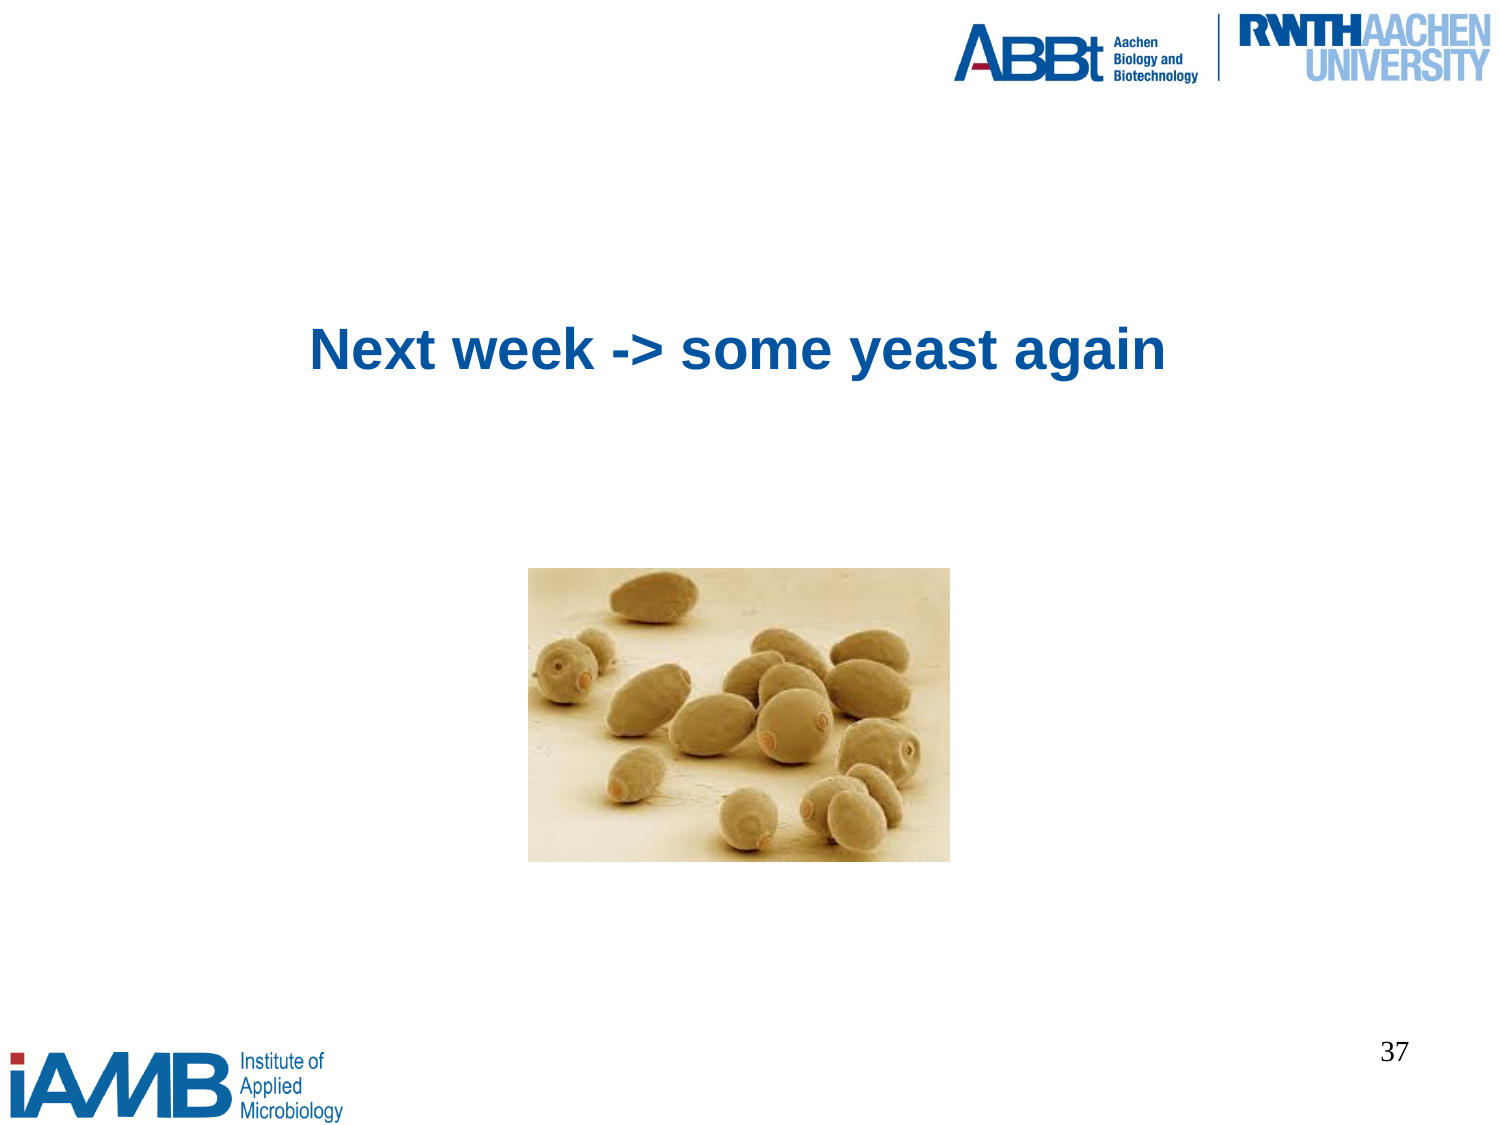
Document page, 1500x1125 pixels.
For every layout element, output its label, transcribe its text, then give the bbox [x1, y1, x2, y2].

picture [527, 568, 951, 862]
picture [950, 0, 1498, 90]
picture [10, 1052, 343, 1123]
slide_number 37 [1074, 1024, 1425, 1103]
title Next week -> some yeast again [251, 310, 1227, 406]
